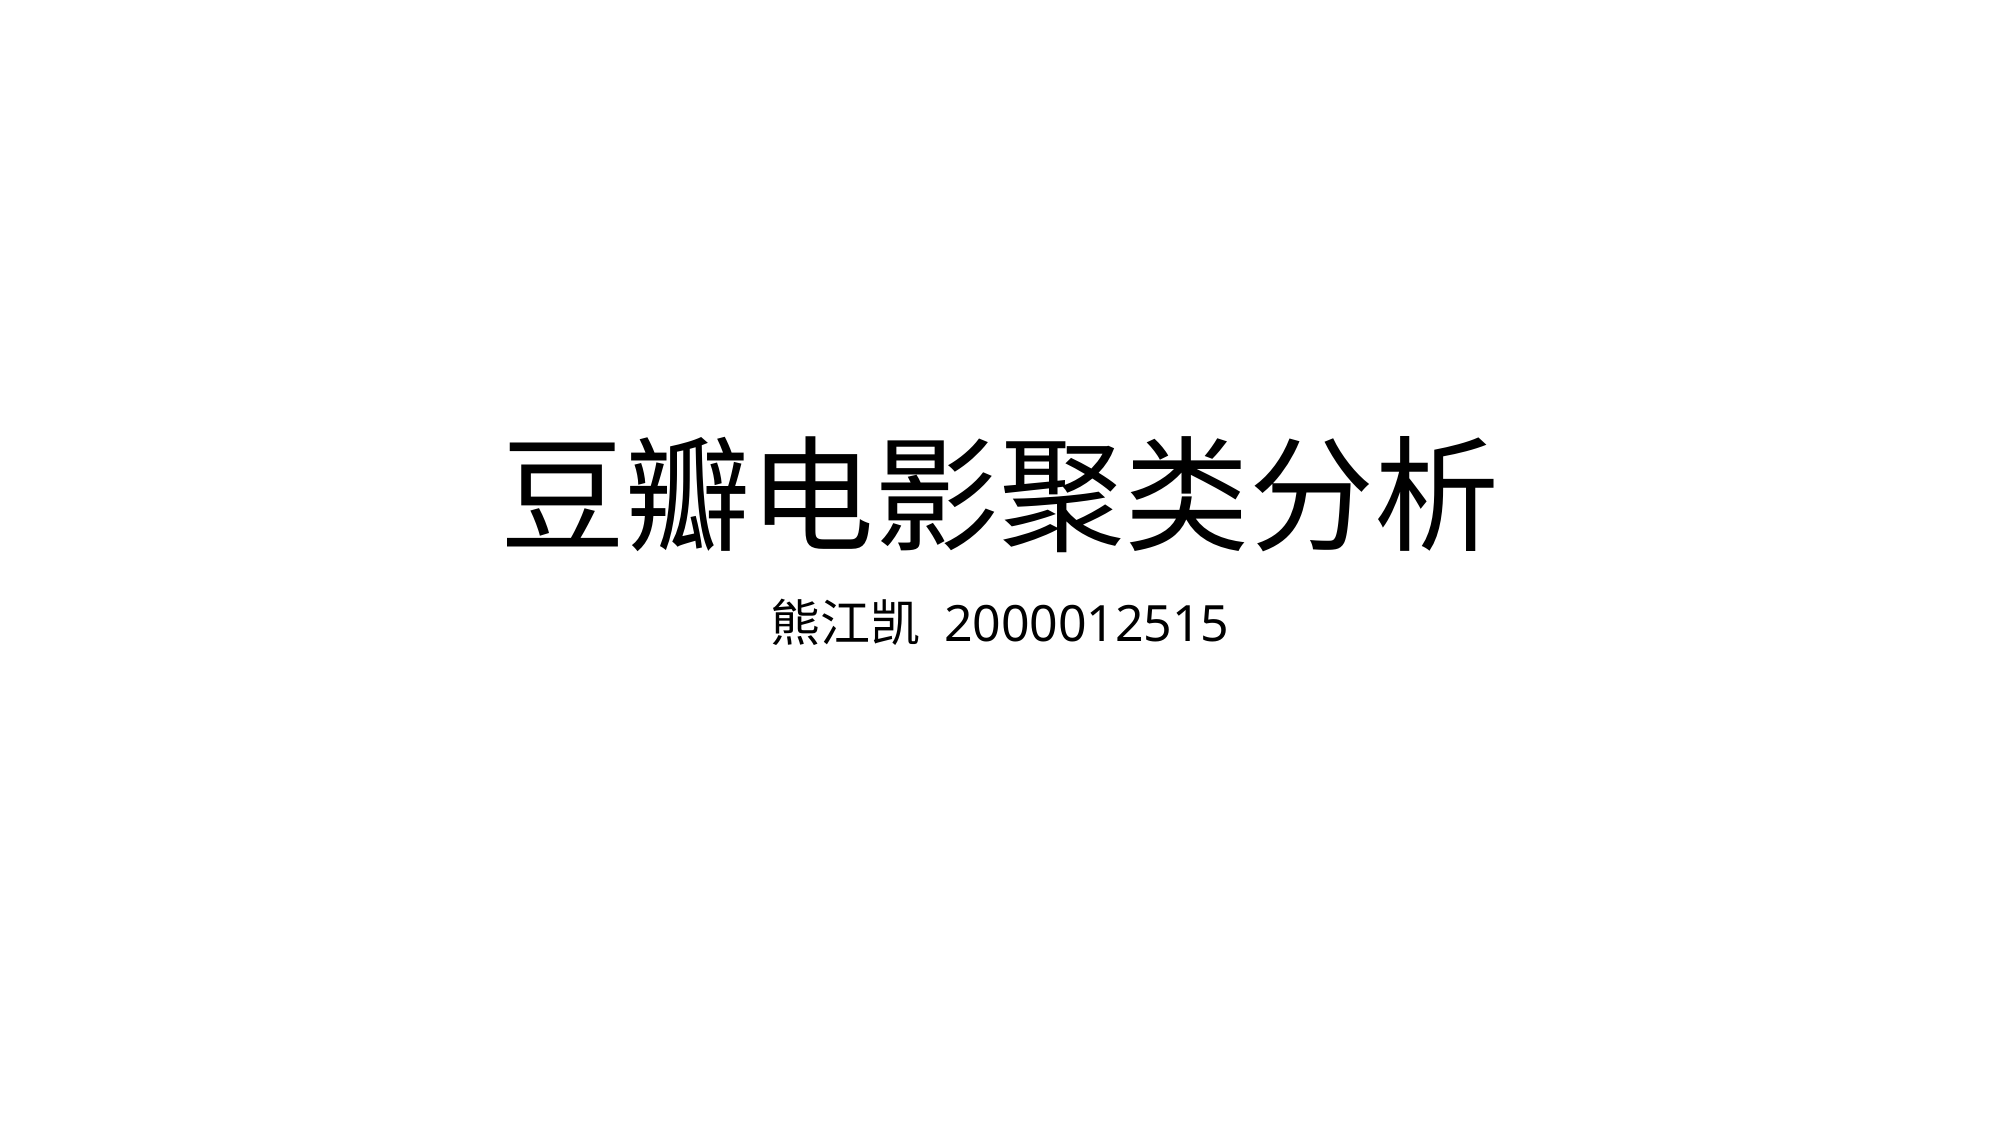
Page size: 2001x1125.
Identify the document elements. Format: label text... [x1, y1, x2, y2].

title 豆瓣电影聚类分析 [249, 184, 1750, 576]
subtitle 熊江凯 2000012515 [249, 590, 1750, 863]
